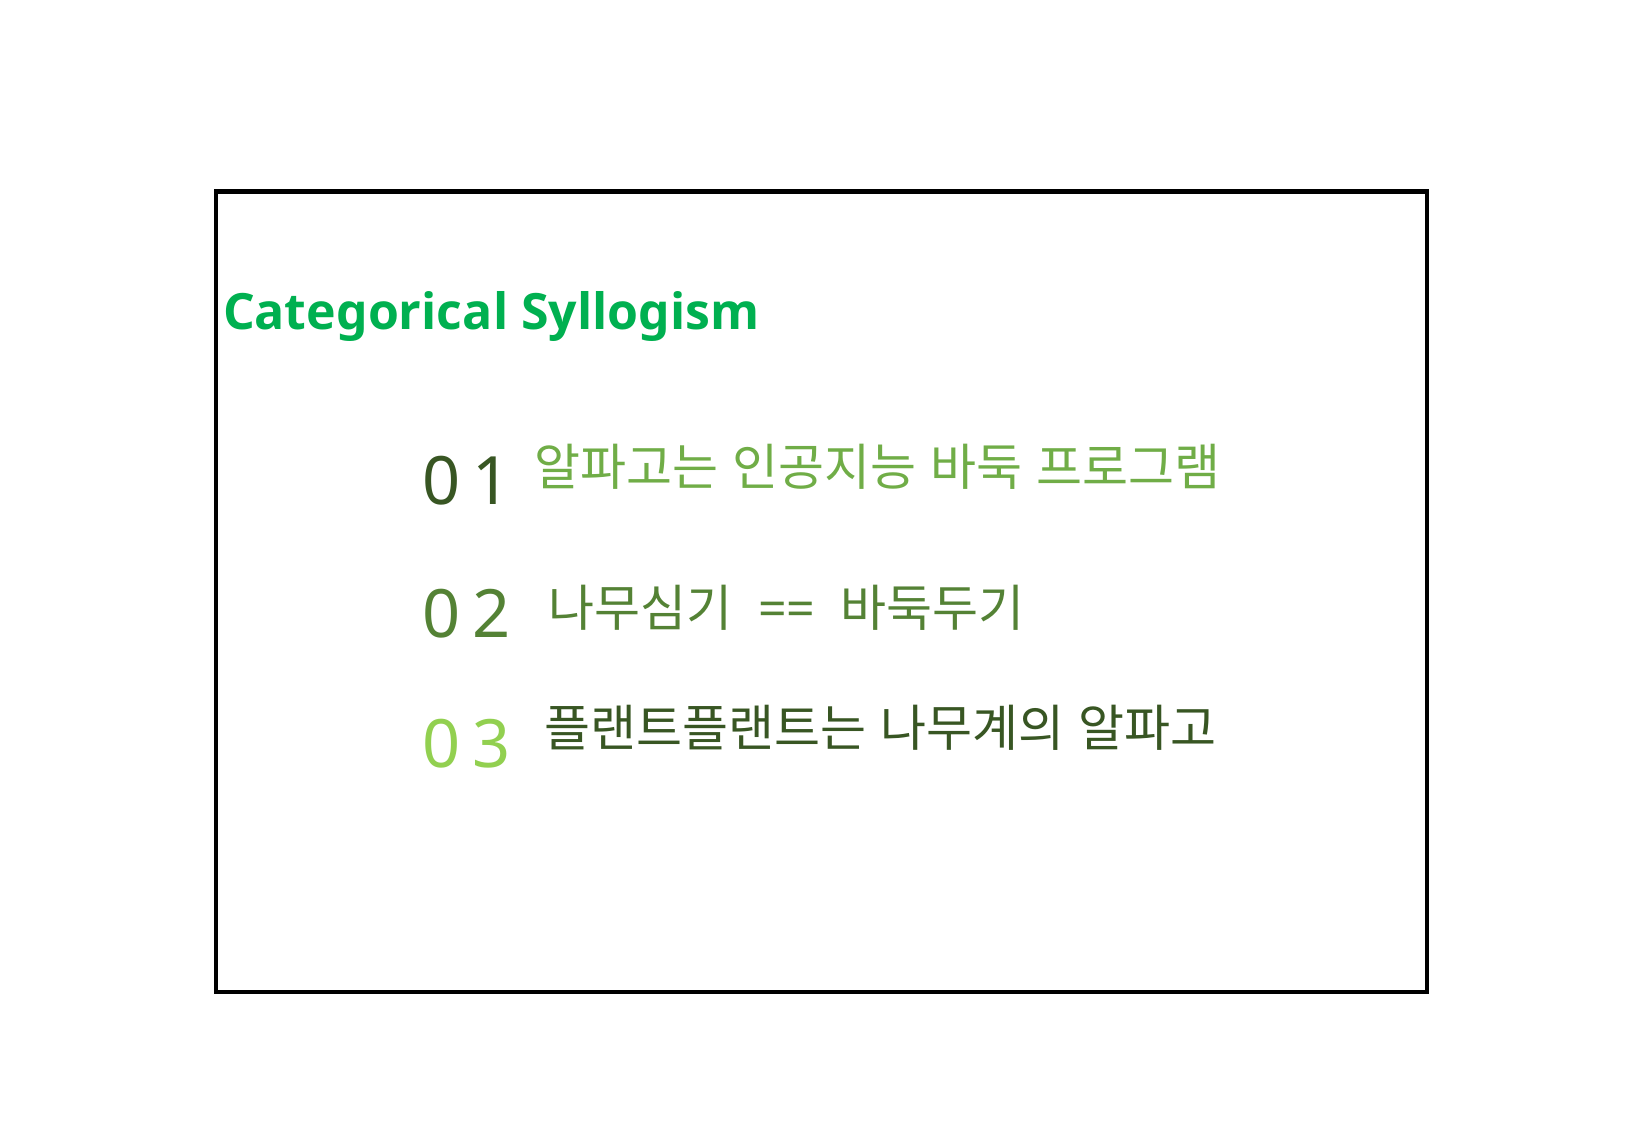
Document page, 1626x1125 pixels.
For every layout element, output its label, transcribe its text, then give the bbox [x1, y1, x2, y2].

text_box 알파고는 인공지능 바둑 프로그램 [1428, 428, 1440, 503]
text_box Categorical Syllogism [208, 272, 775, 348]
text_box [215, 190, 1428, 993]
